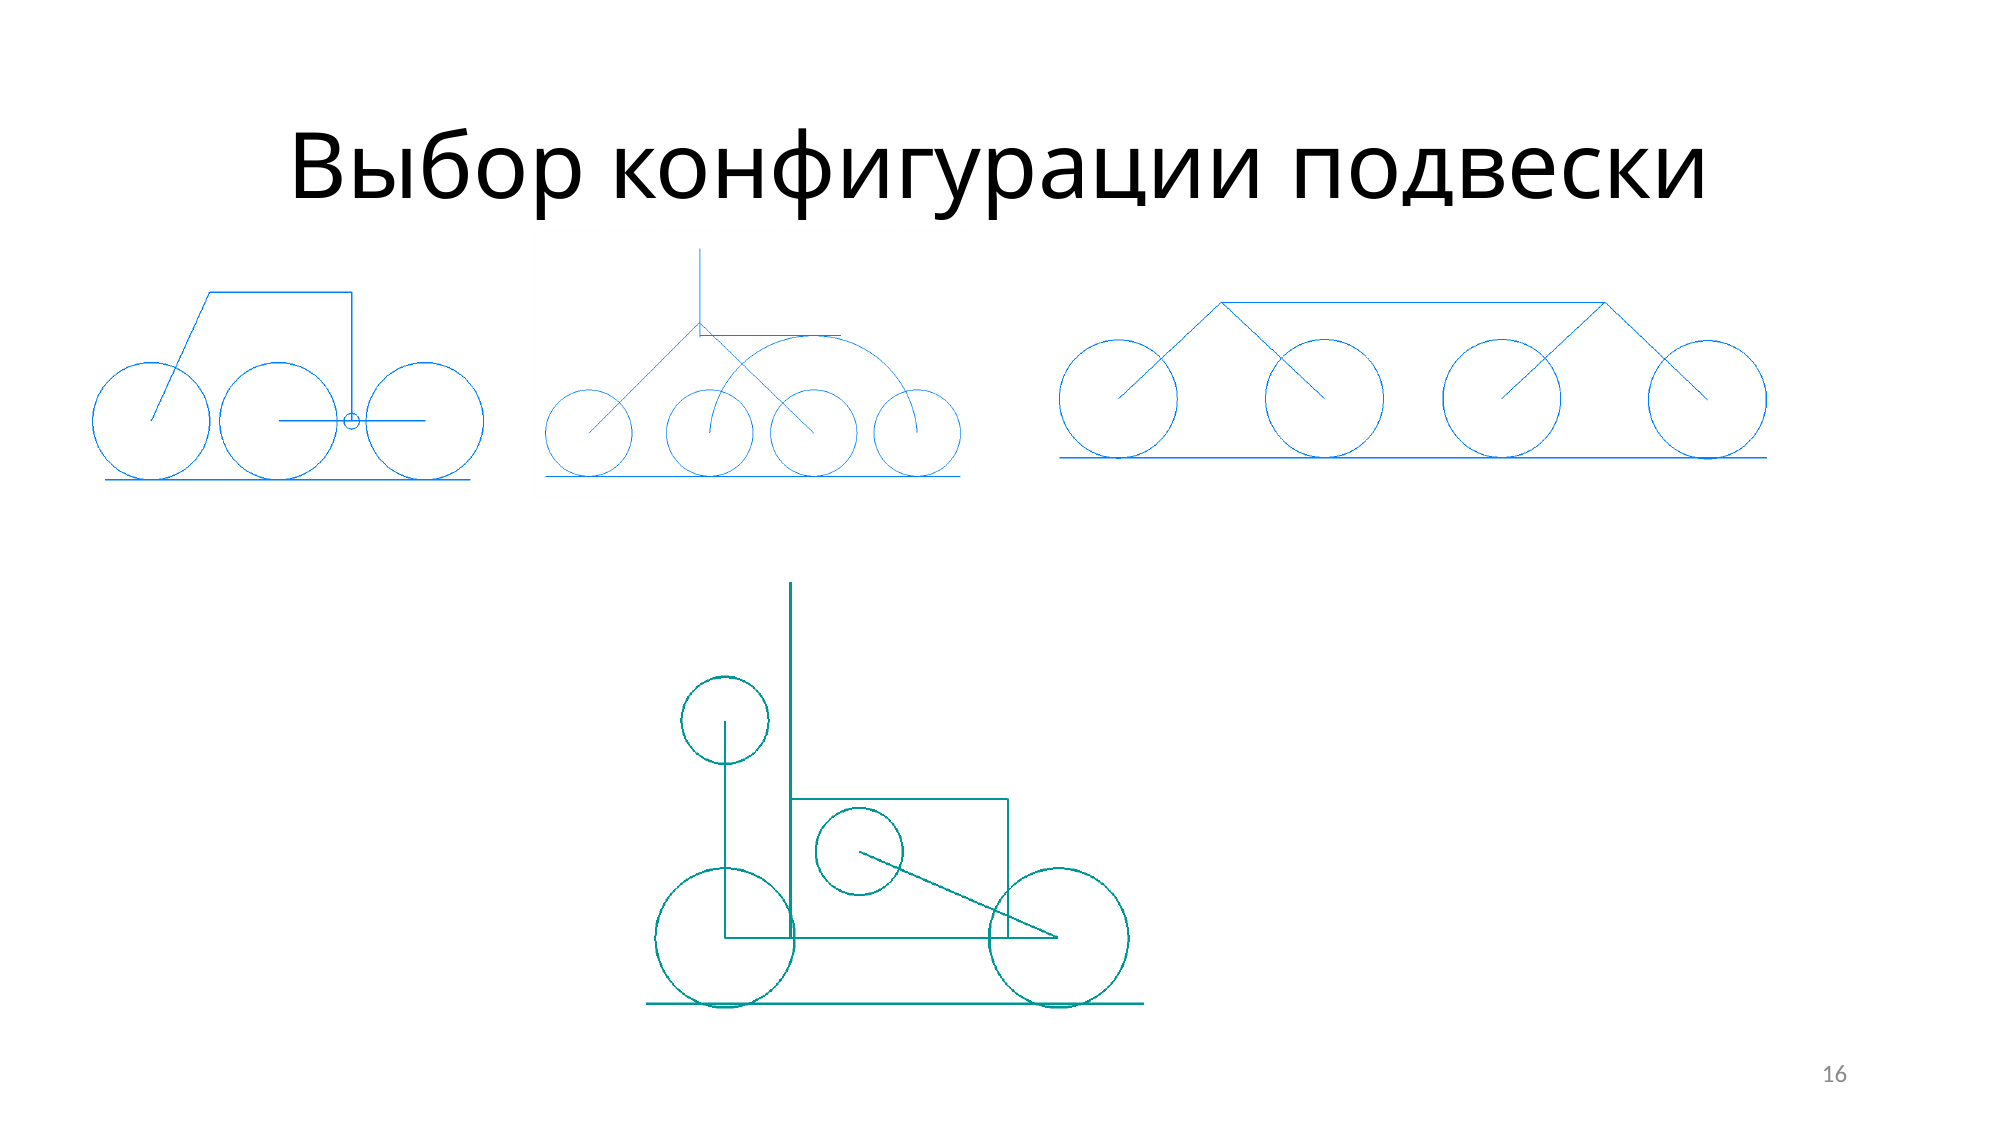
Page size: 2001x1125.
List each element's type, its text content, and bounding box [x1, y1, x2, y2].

title Выбор конфигурации подвески [137, 59, 1863, 278]
slide_number 16 [1412, 1042, 1863, 1103]
picture [533, 206, 1814, 1012]
picture [36, 228, 507, 524]
